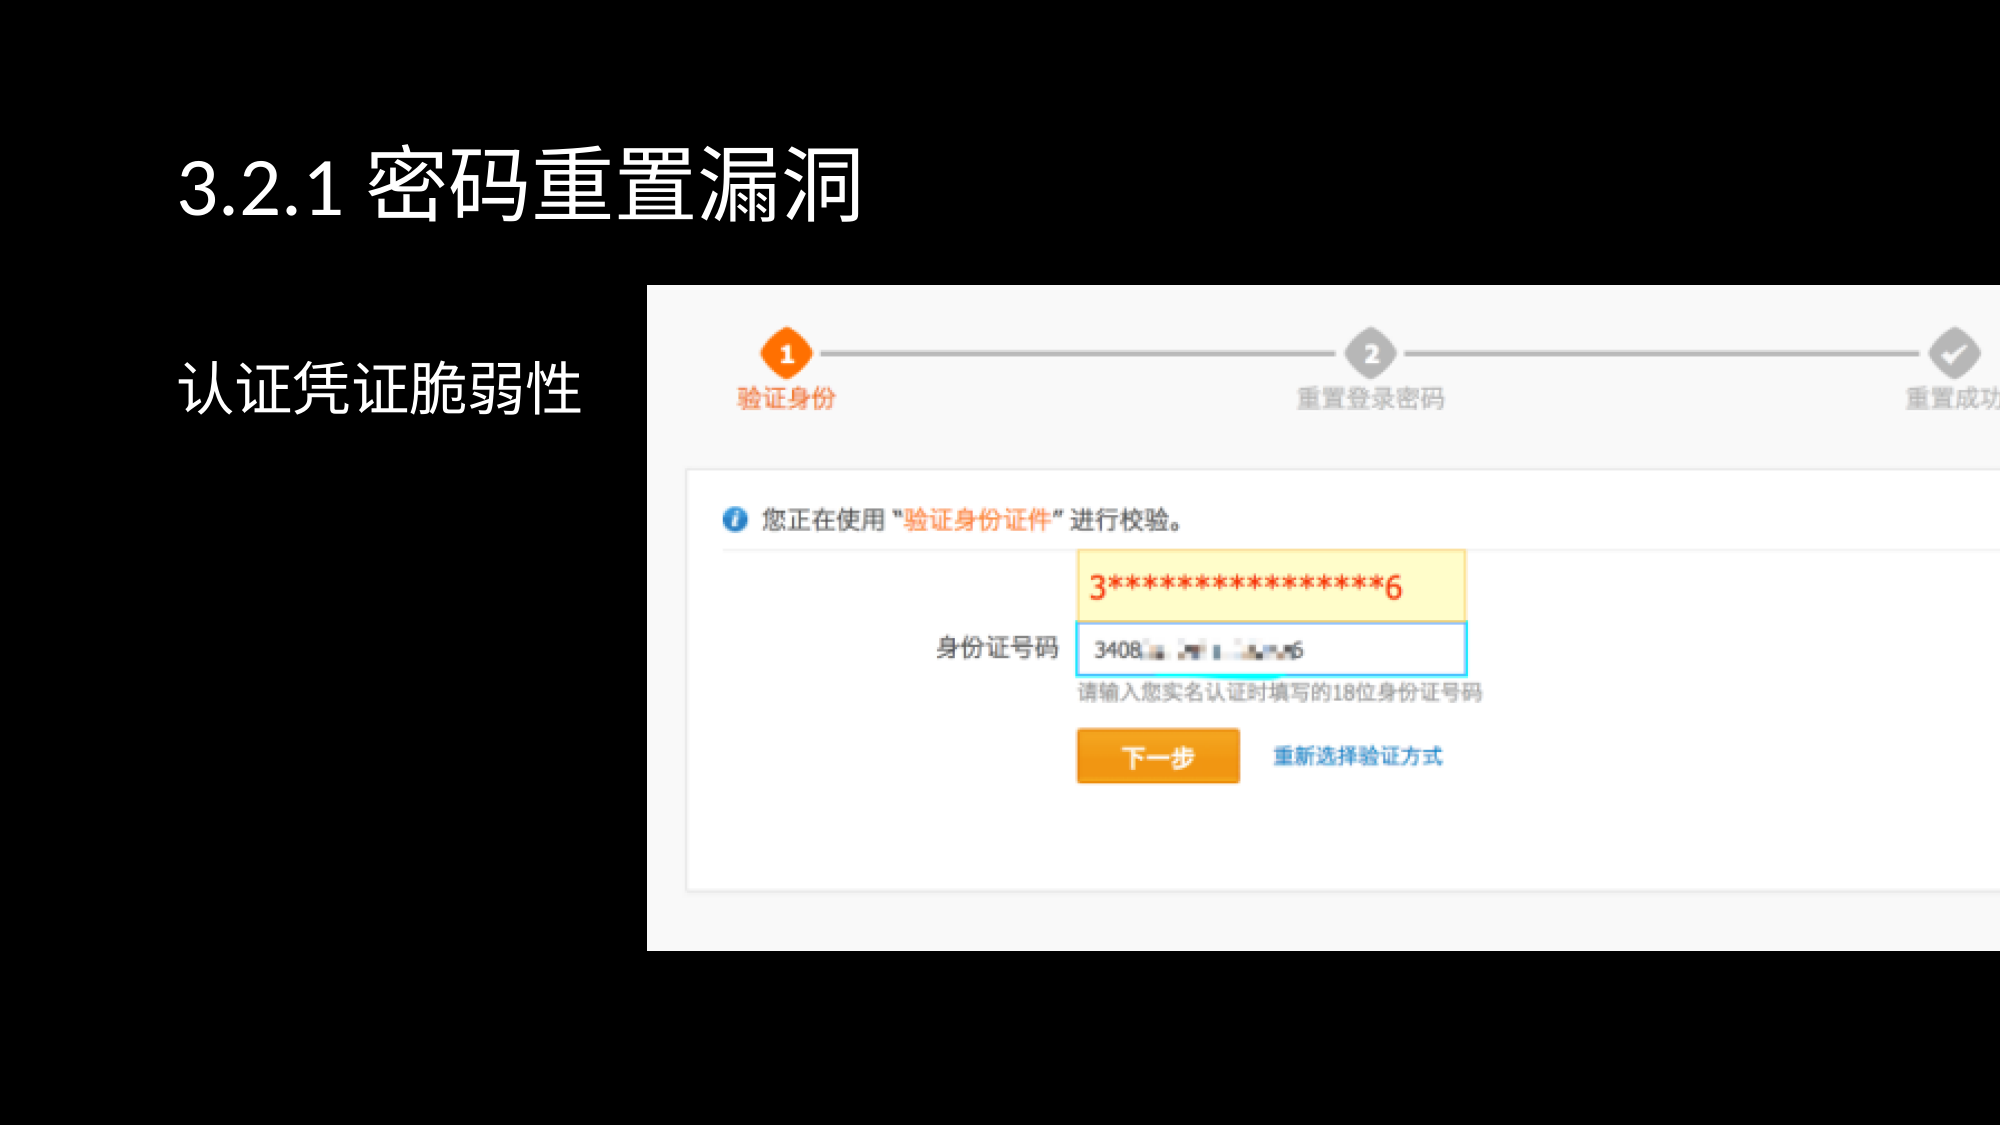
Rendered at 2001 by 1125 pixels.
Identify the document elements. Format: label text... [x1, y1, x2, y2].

text_box 3.2.1密码重置漏洞 认证凭证脆弱性 [161, 124, 1871, 670]
picture [646, 285, 2000, 951]
